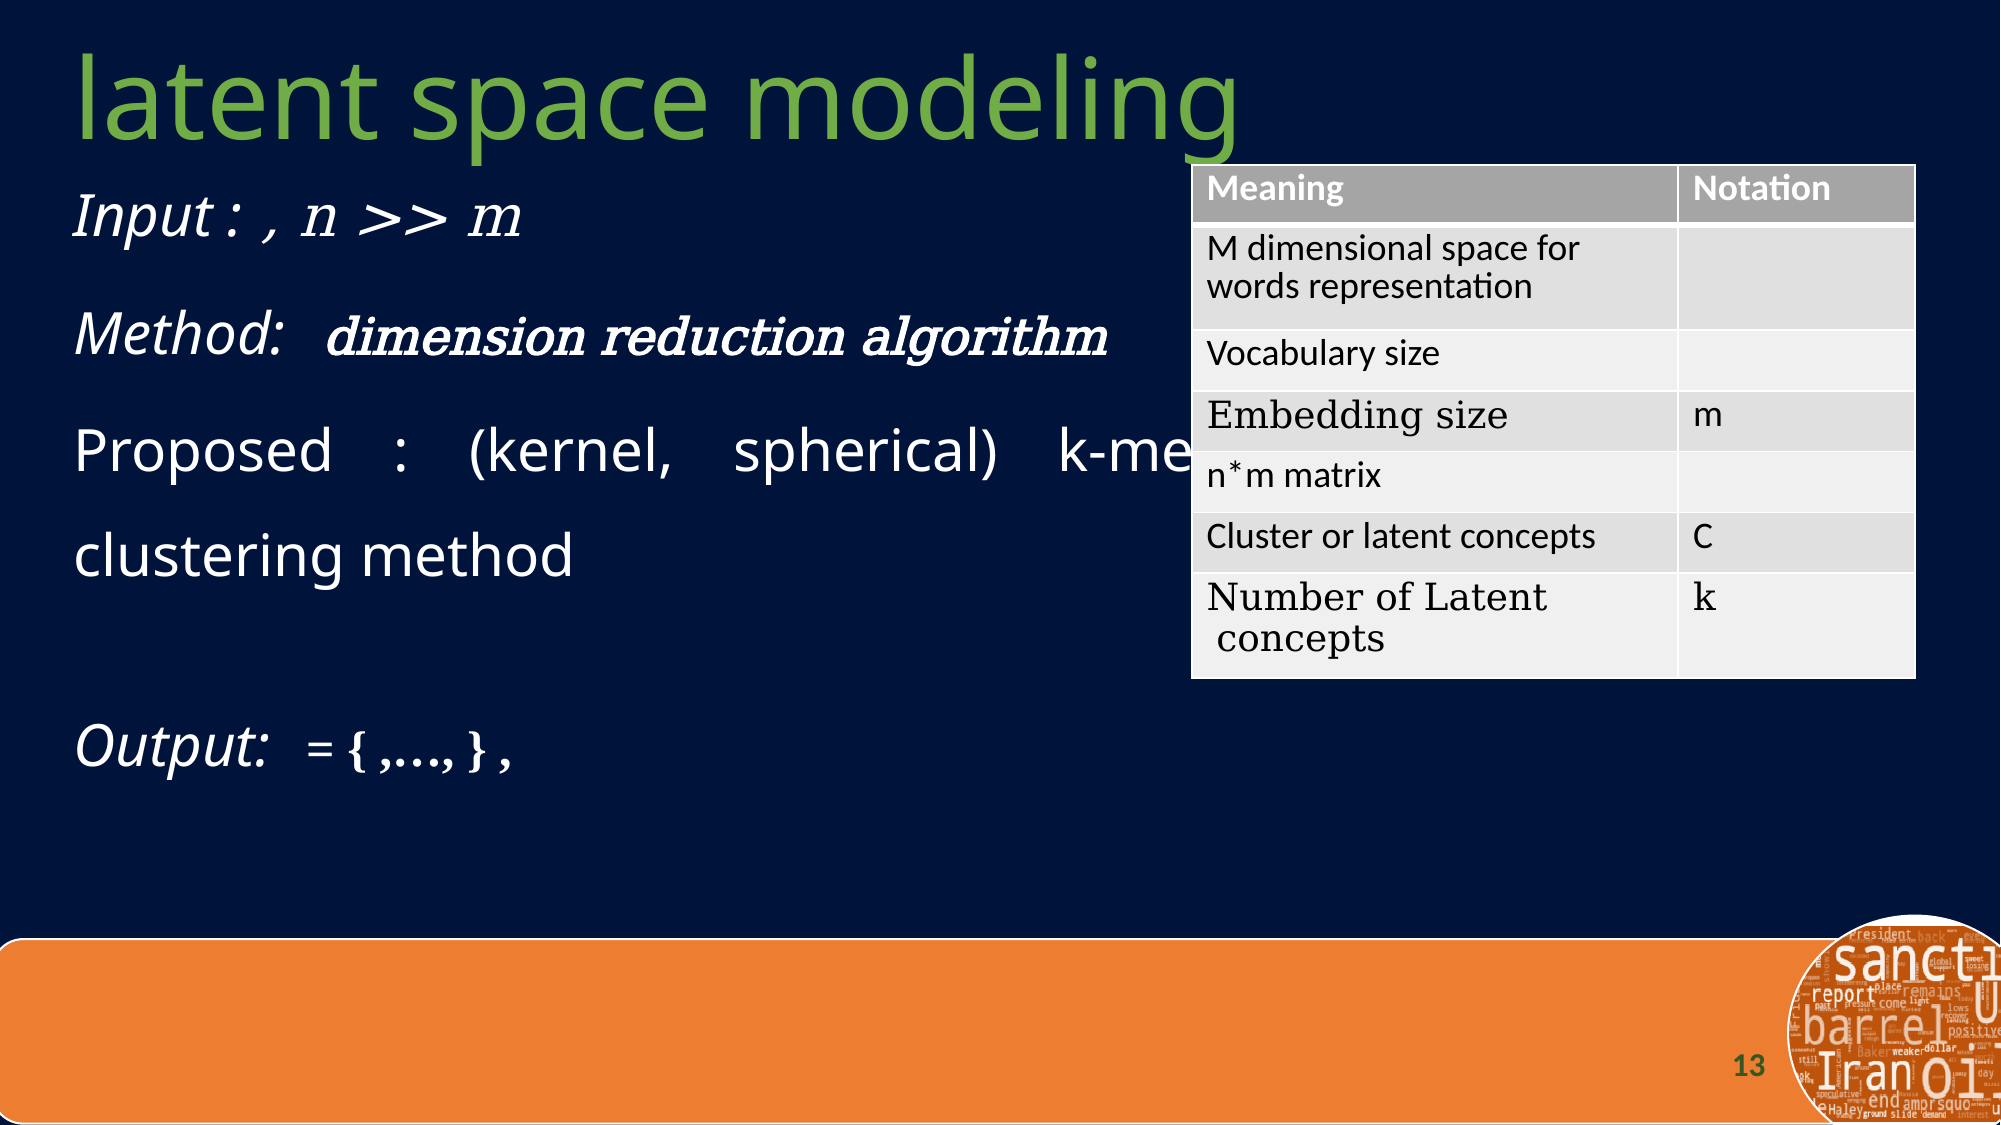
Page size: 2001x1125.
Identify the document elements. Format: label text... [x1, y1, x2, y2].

title latent space modeling [58, 31, 1410, 174]
text_box [1832, 914, 2000, 1125]
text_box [0, 939, 1993, 1124]
